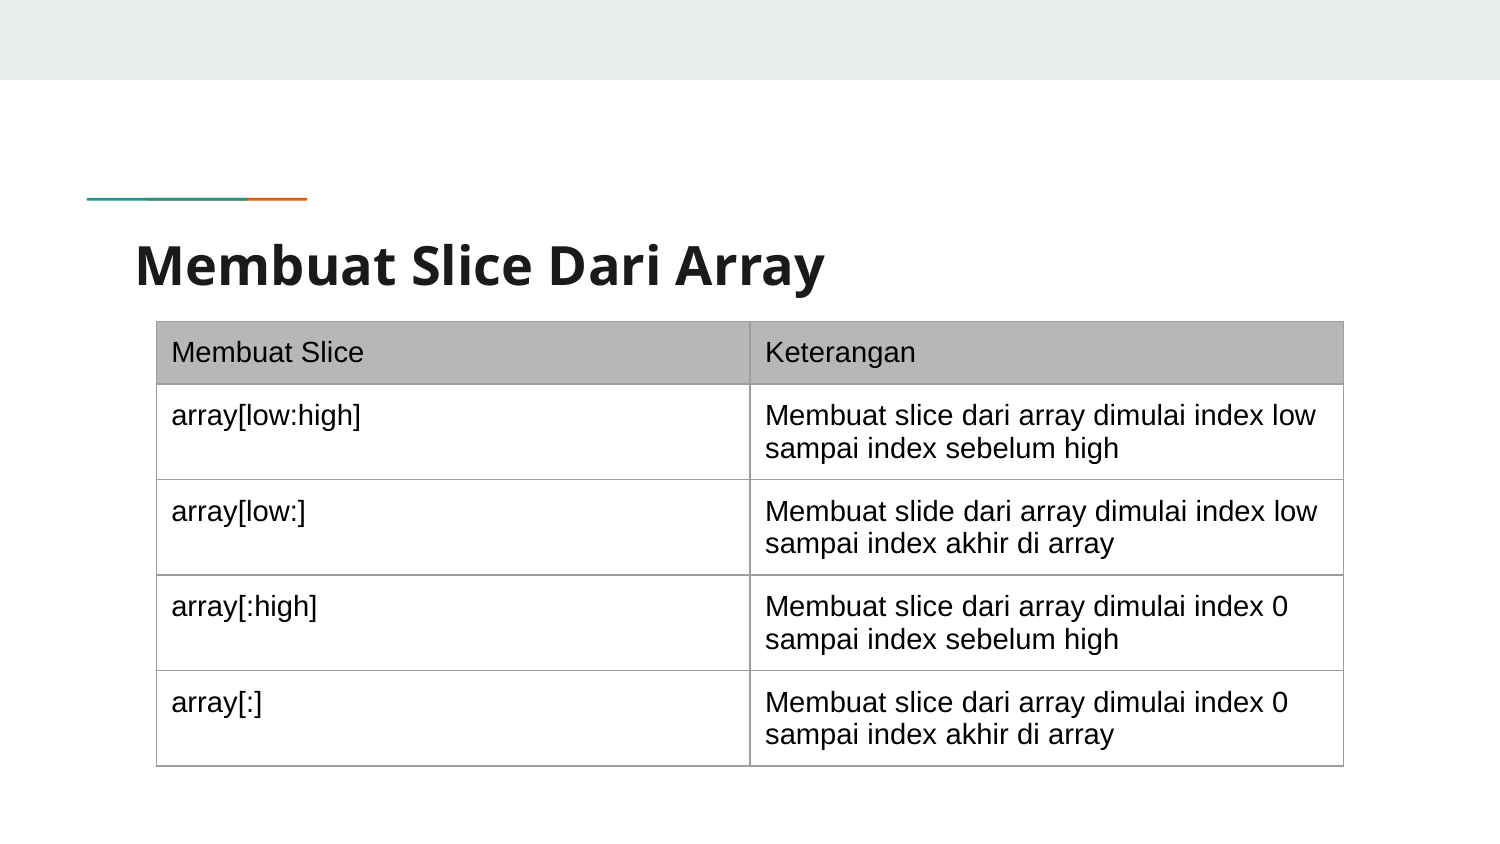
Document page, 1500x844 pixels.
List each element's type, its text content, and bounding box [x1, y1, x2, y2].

table_header Membuat Slice [157, 322, 749, 383]
table_cell Membuat slice dari array dimulai index low sampai index sebelum high [751, 385, 1343, 479]
table_cell array[low:high] [157, 385, 749, 479]
table_header Keterangan [751, 322, 1343, 383]
table_cell array[low:] [157, 480, 749, 574]
table_cell Membuat slide dari array dimulai index low sampai index akhir di array [751, 480, 1343, 574]
table_cell array[:high] [157, 576, 749, 670]
table_cell Membuat slice dari array dimulai index 0 sampai index akhir di array [751, 671, 1343, 765]
title Membuat Slice Dari Array [119, 216, 1381, 305]
table_cell Membuat slice dari array dimulai index 0 sampai index sebelum high [751, 576, 1343, 670]
table_cell array[:] [157, 671, 749, 765]
